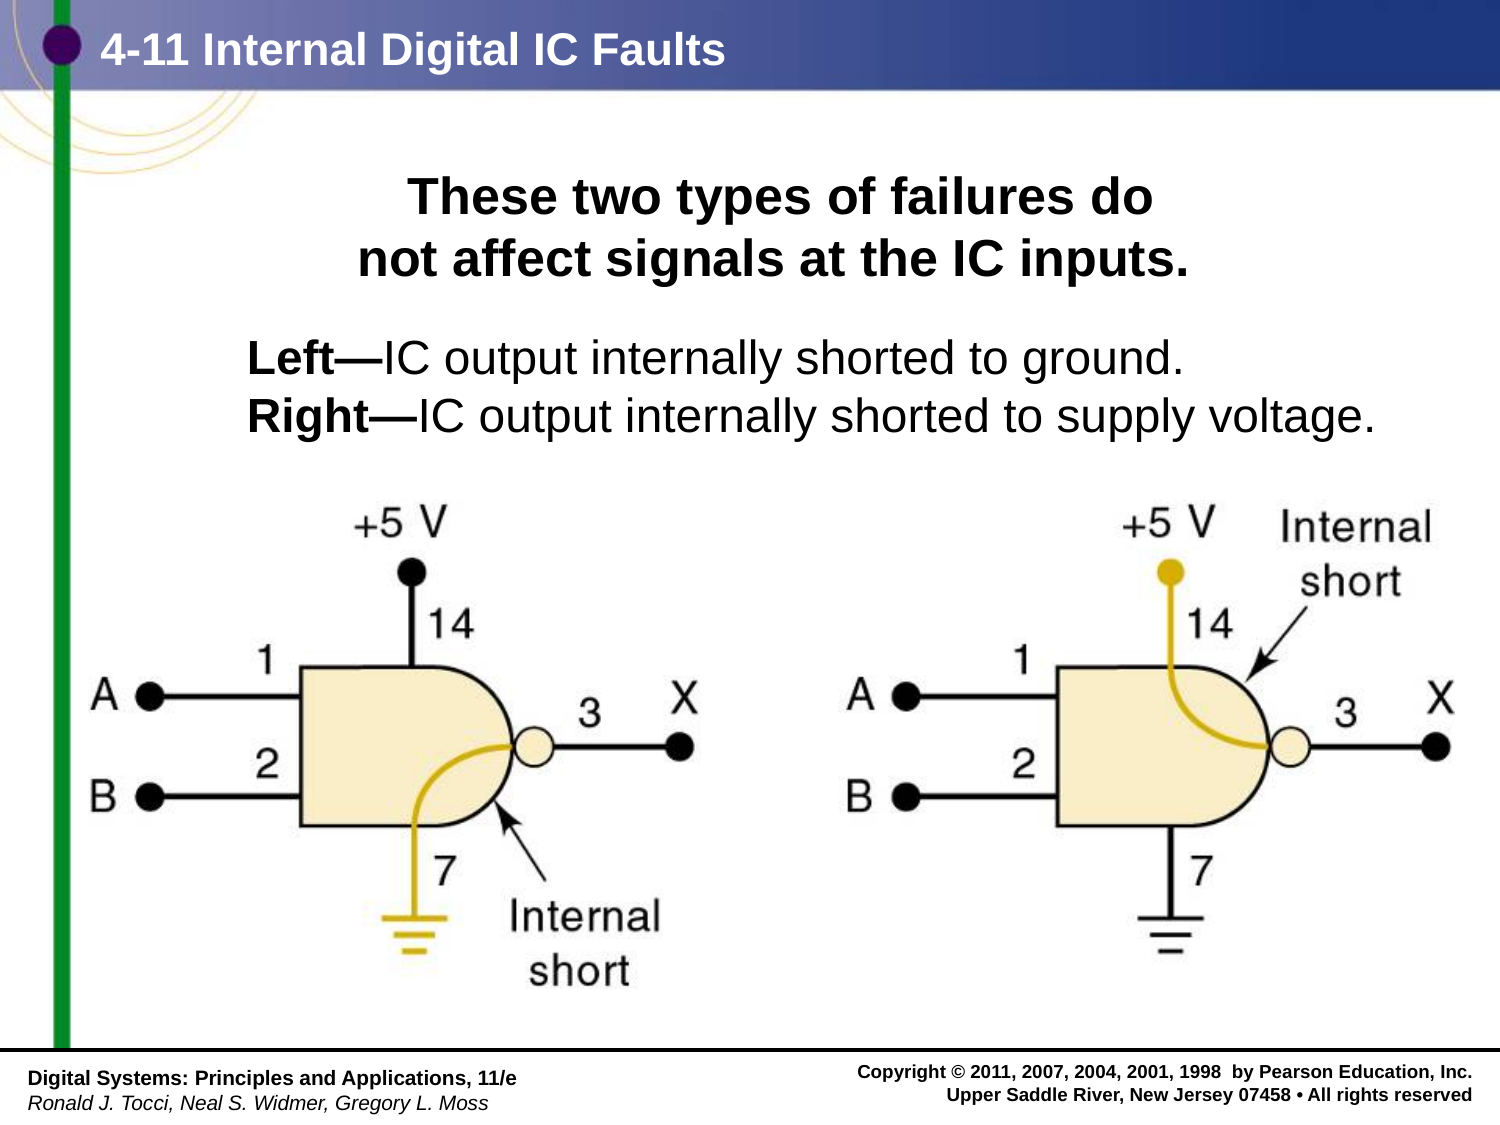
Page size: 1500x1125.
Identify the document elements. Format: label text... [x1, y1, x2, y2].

text_box These two types of failures do not affect signals at the IC inputs. [85, 154, 1477, 295]
title 4-11 Internal Digital IC Faults [85, 11, 1481, 112]
picture [0, 0, 1500, 1048]
text_box Digital Systems: Principles and Applications, 11/e Ronald J. Tocci, Neal S. Widmer, Gregory L. Moss [12, 1046, 575, 1122]
text_box Left—IC output internally shorted to ground. Right—IC output internally shorted to supply voltage. [231, 319, 1477, 450]
